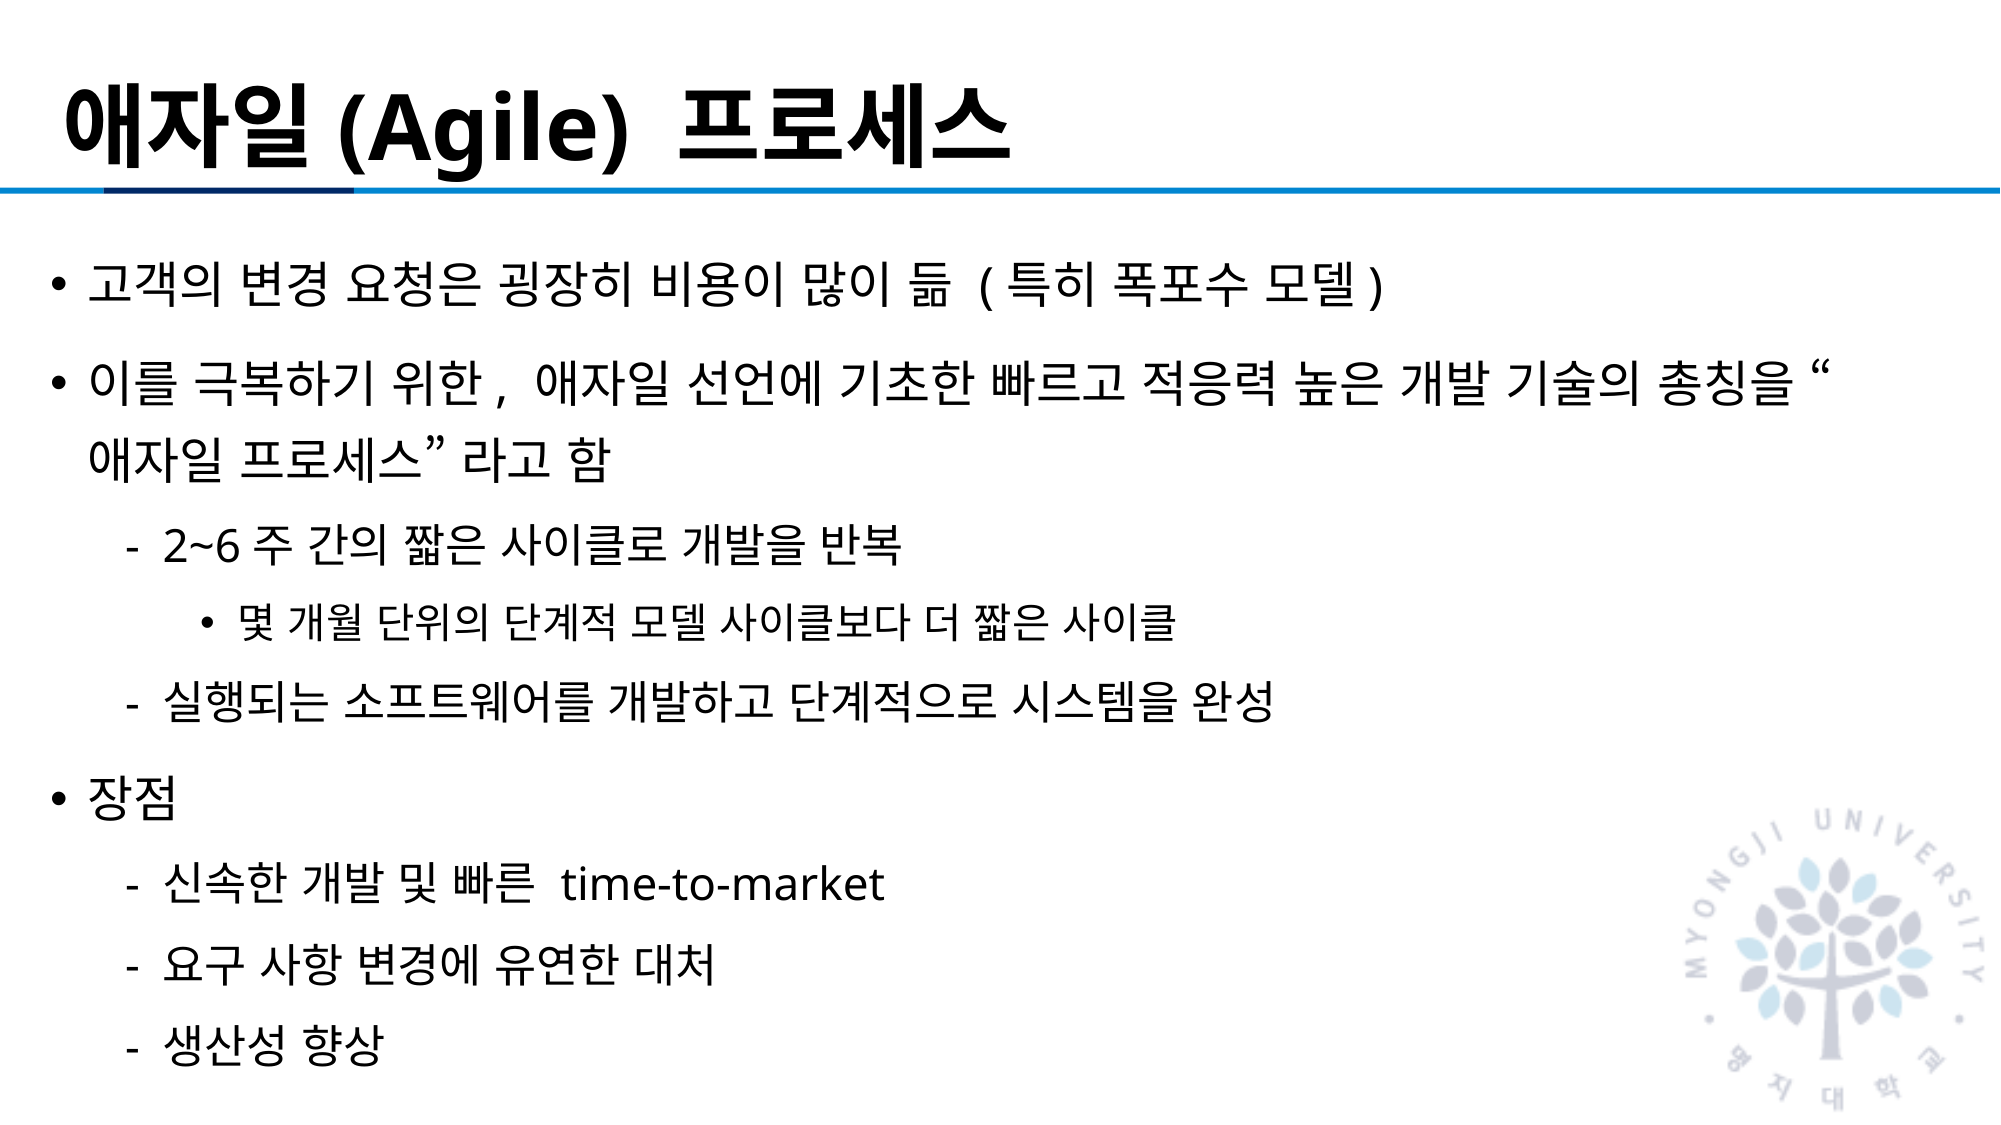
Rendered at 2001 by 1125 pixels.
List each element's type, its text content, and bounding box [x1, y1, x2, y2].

list 고객의 변경 요청은 굉장히 비용이 많이 듦 (특히 폭포수 모델) 이를 극복하기 위한, 애자일 선언에 기초한 빠르고 적응력 높은 개발 기술의 총칭을 “애자일 프로세스” 라고 함 2~6주 간의 짧은 사이클로 개발을 반복 몇 개월 단위의 단계적 모델 사이클보다 더 짧은 사이클 실행되는 소프트웨어를 개발하고 단계적으로 시스템을 완성 장점 신속한 개발 및 빠른 time-to-market 요구 사항 변경에 유연한 대처 생산성 향상 [35, 227, 1945, 1088]
title 애자일(Agile) 프로세스 [47, 59, 1945, 188]
